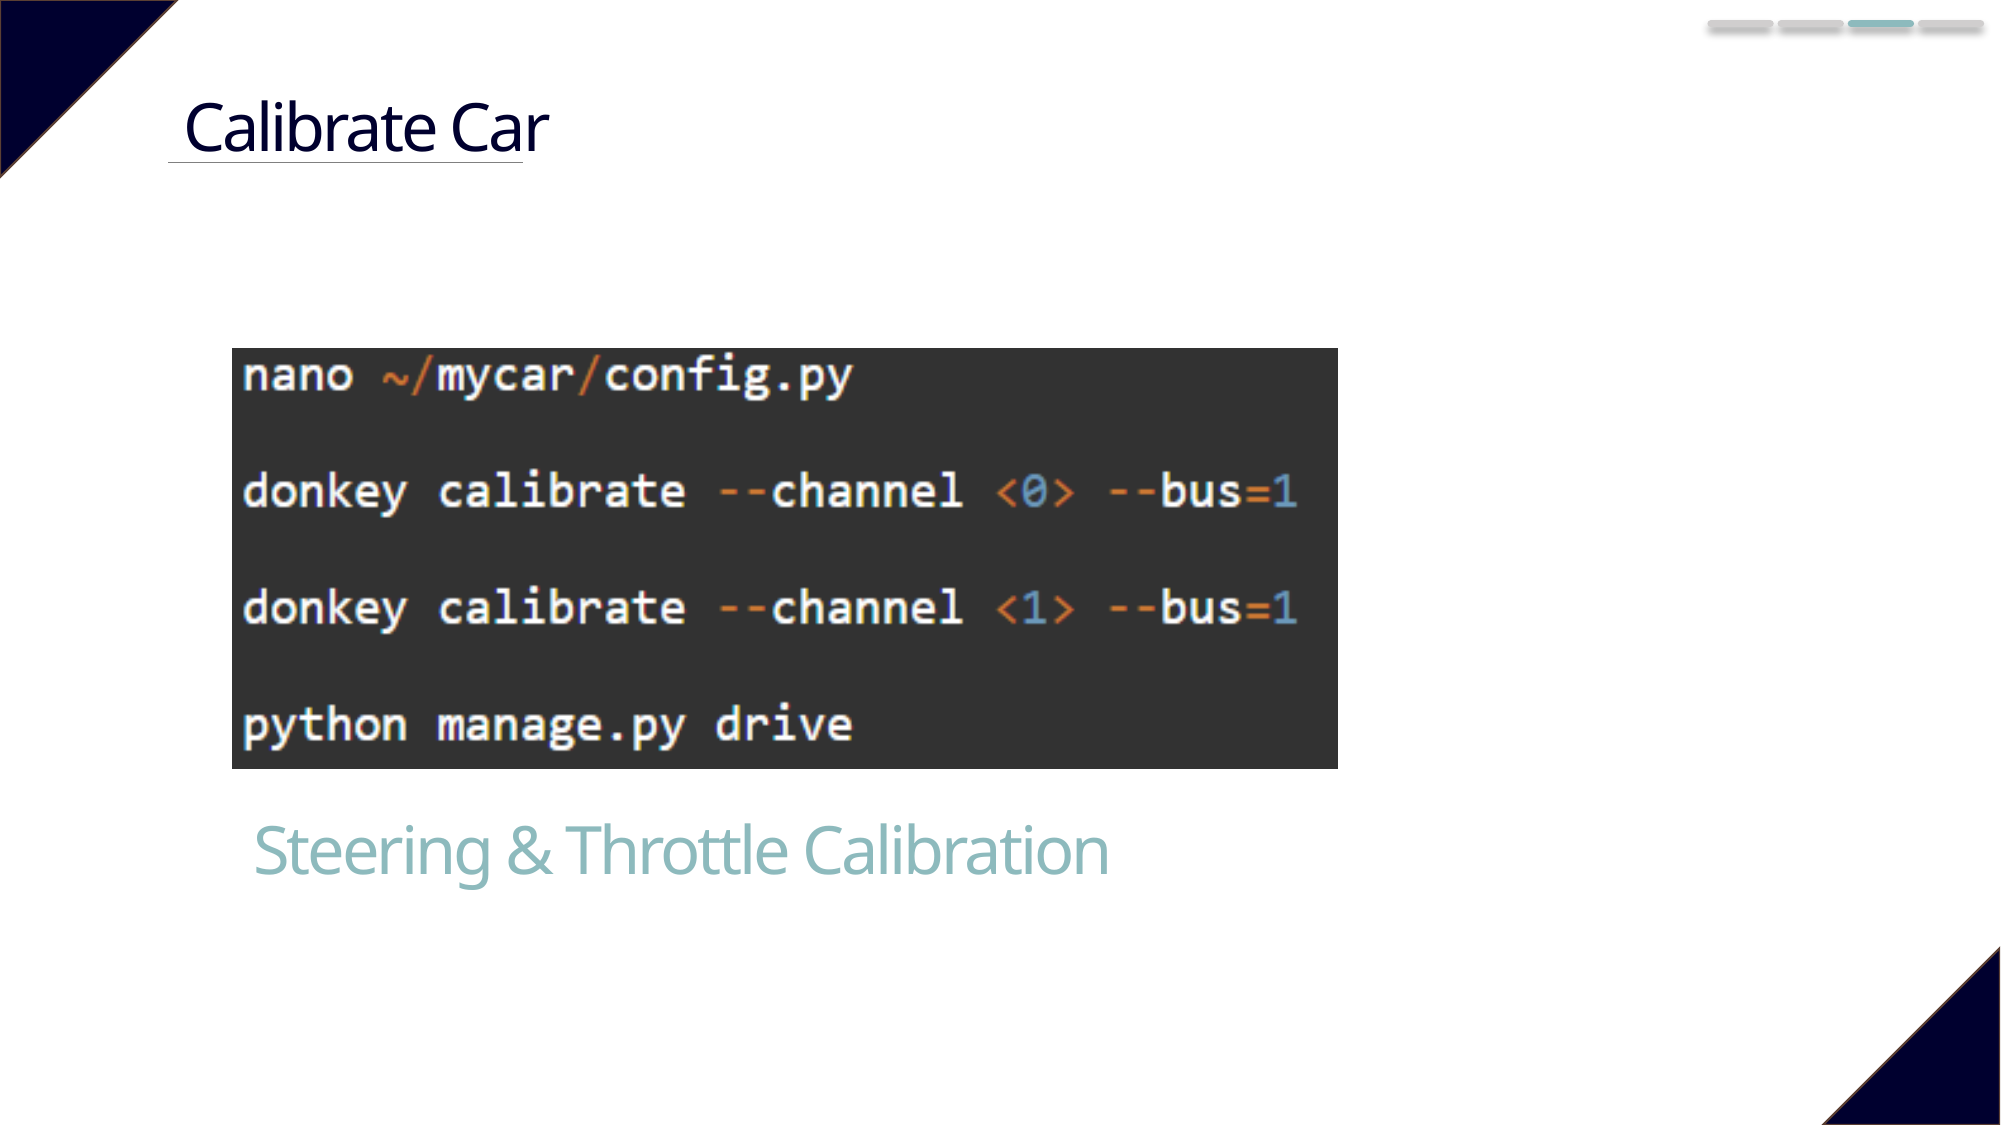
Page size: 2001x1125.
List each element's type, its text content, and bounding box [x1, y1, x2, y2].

picture [232, 348, 1338, 769]
text_box Steering & Throttle Calibration [238, 800, 1129, 895]
text_box Calibrate Car [168, 77, 724, 172]
